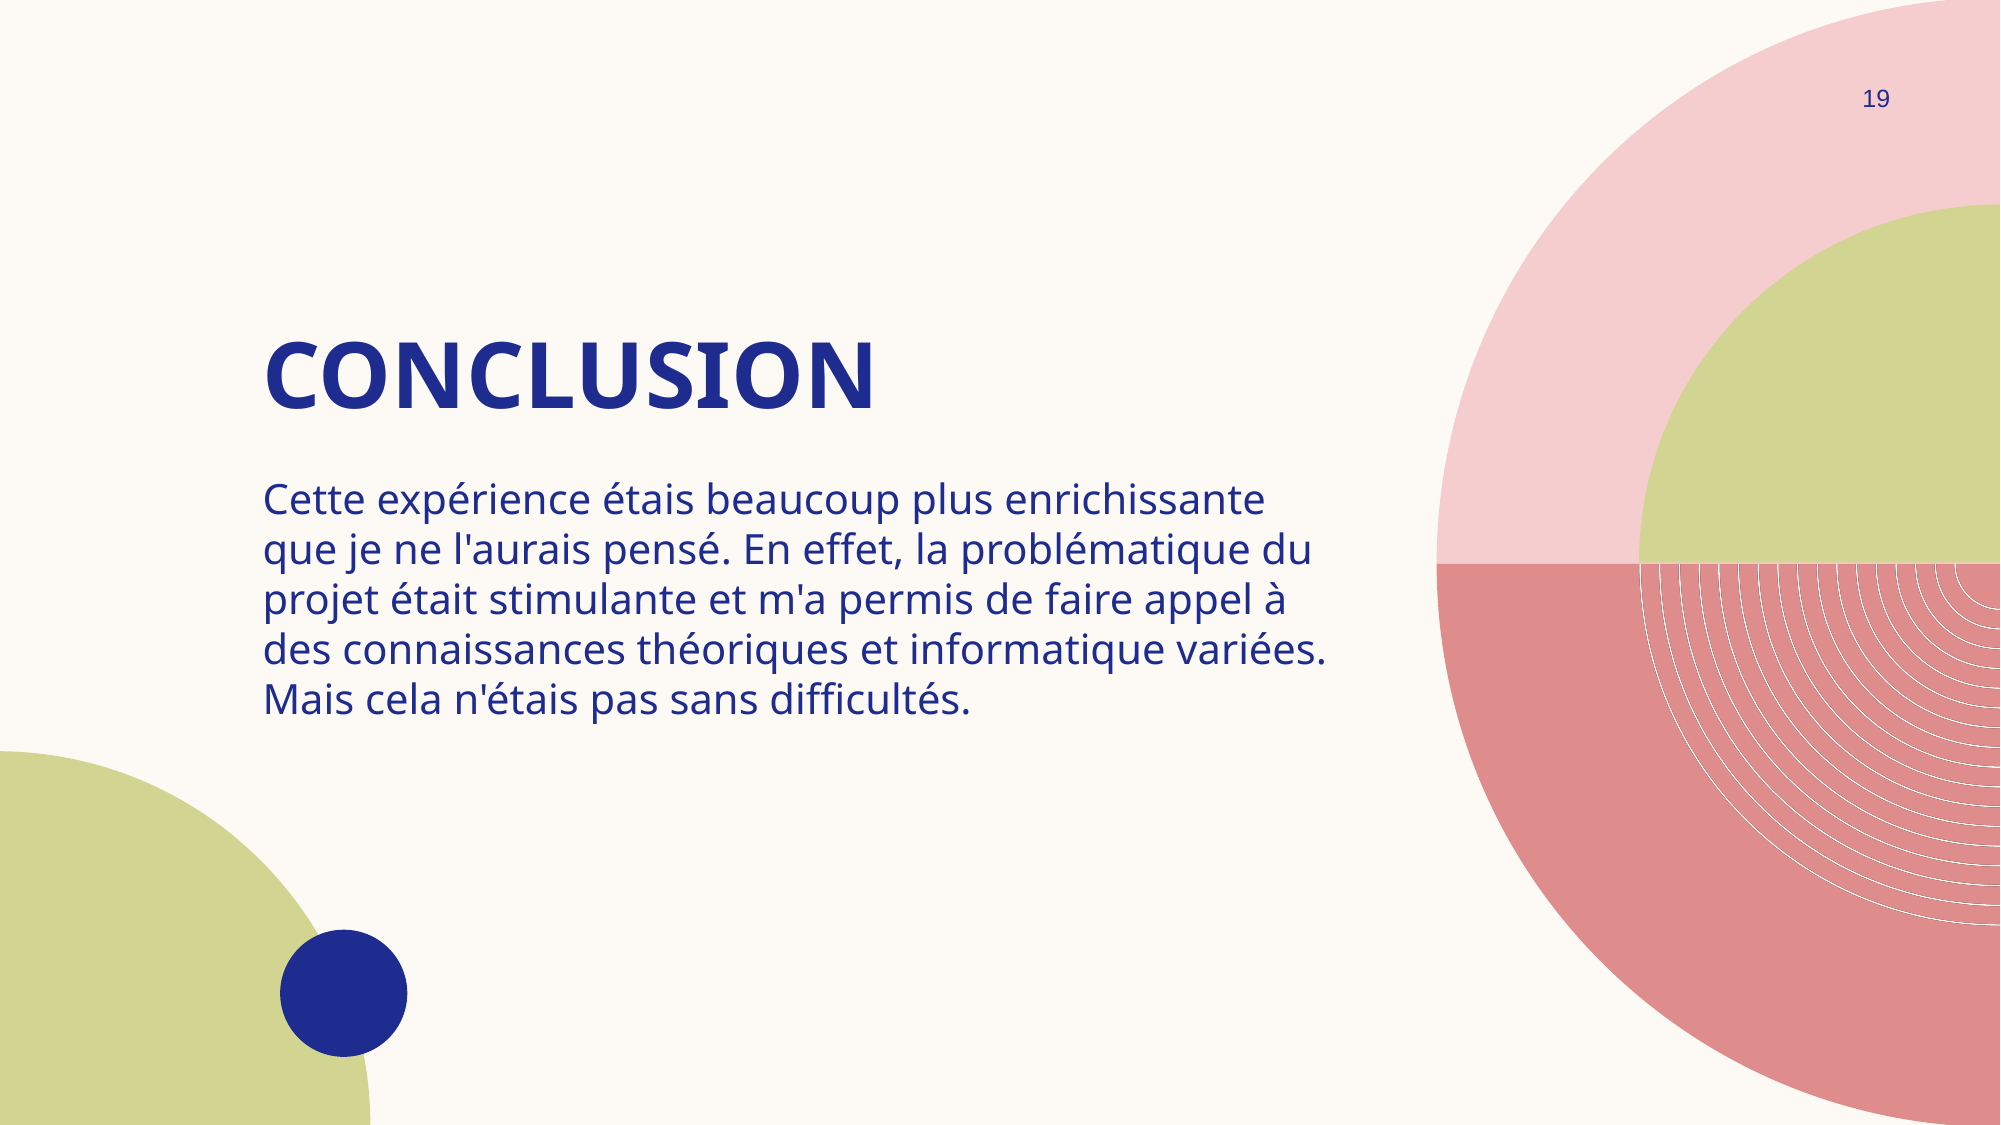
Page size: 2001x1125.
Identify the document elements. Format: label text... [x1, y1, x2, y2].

picture [1639, 564, 2000, 926]
slide_number 19 [1795, 75, 1958, 120]
list Cette expérience étais beaucoup plus enrichissante que je ne l'aurais pensé. En effet, la problématique du projet était stimulante et m'a permis de faire appel à des connaissances théoriques et informatique variées. Mais cela n'étais pas sans difficultés. [247, 465, 1358, 909]
title conclusion [247, 308, 1358, 435]
